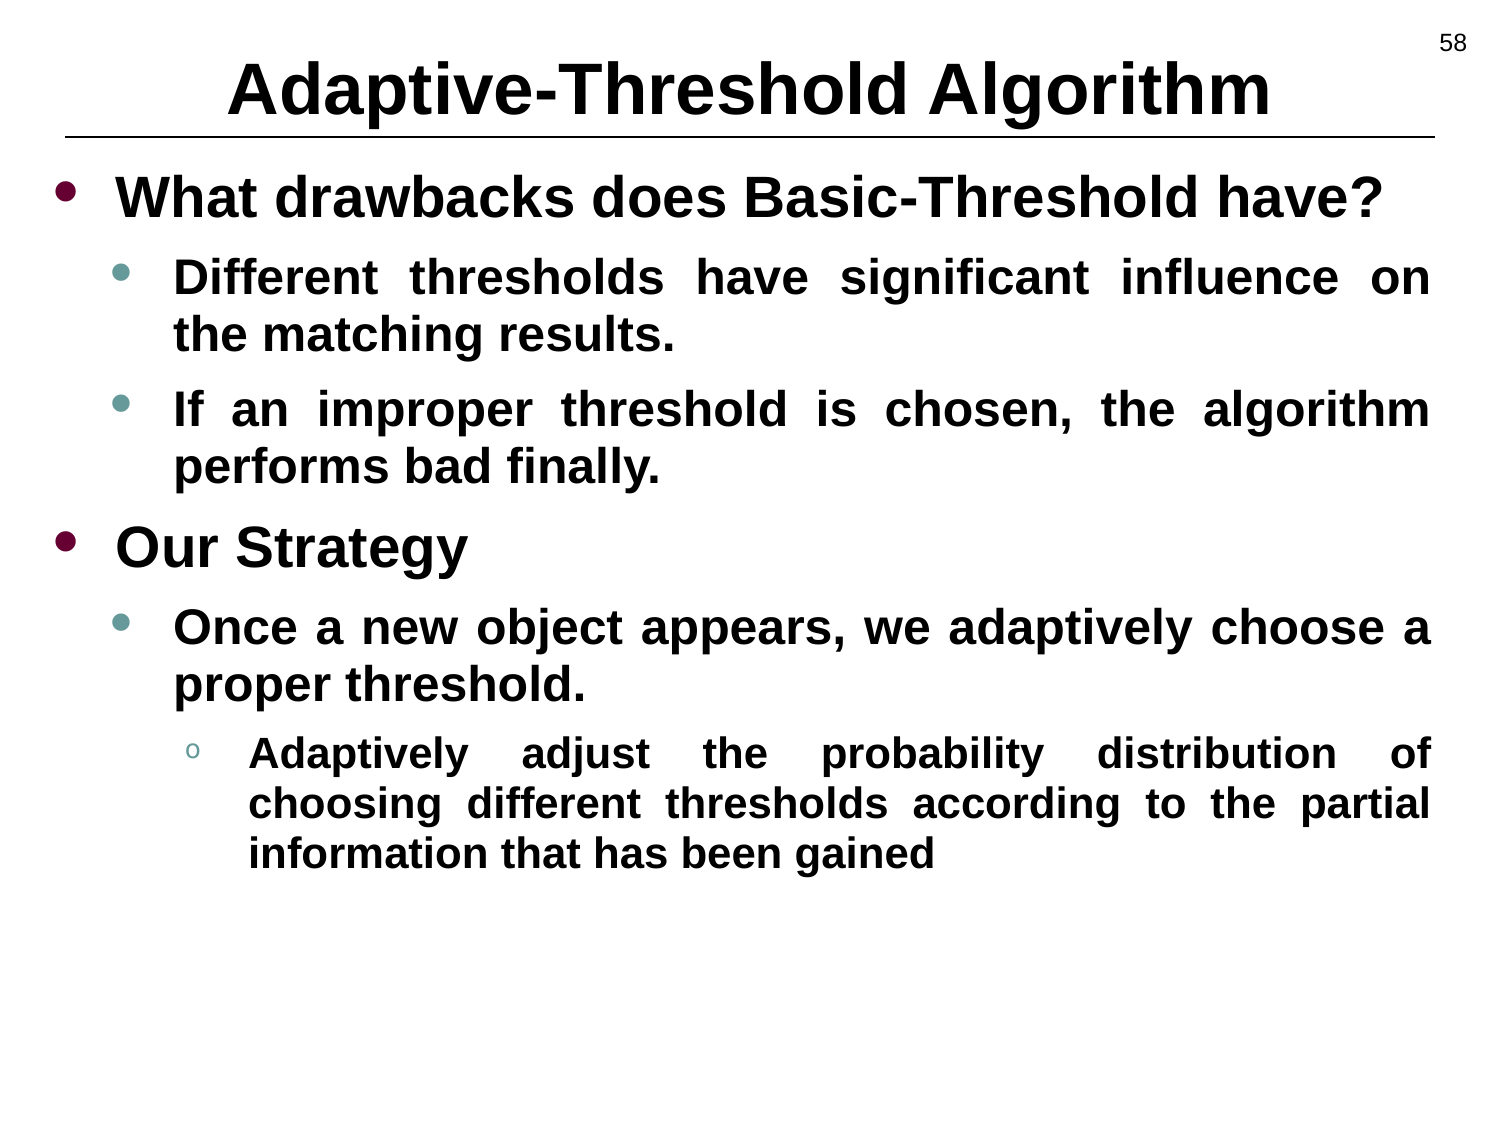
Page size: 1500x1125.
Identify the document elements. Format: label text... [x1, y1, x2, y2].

title Adaptive-Threshold Algorithm [37, 16, 1463, 138]
slide_number 58 [1131, 18, 1483, 62]
text_box What drawbacks does Basic-Threshold have? Different thresholds have significant influence on the matching results. If an improper threshold is chosen, the algorithm performs bad finally. Our Strategy Once a new object appears, we adaptively choose a proper threshold. Adaptively adjust the probability distribution of choosing different thresholds according to the partial information that has been gained [37, 157, 1447, 953]
